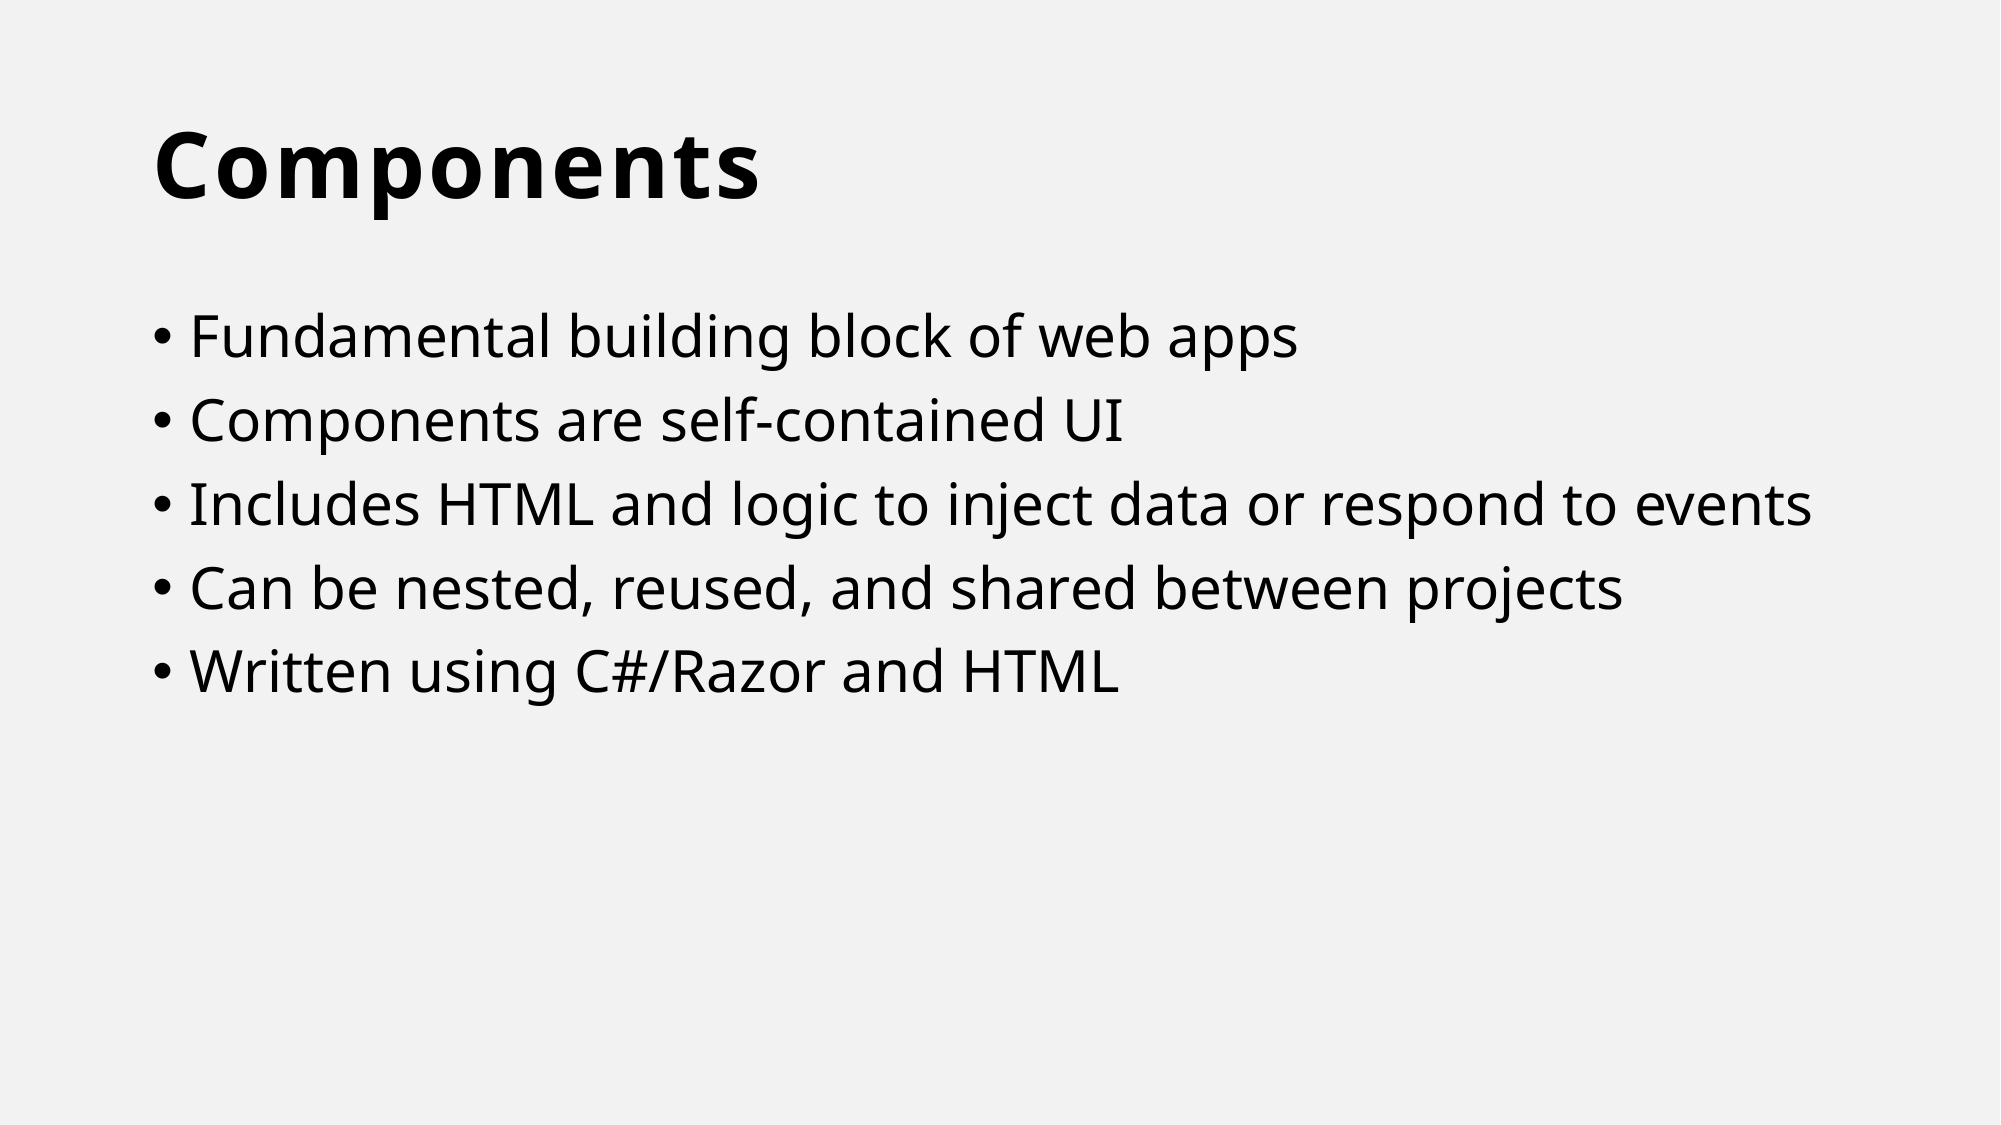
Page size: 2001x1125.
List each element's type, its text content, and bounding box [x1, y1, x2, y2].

list Fundamental building block of web apps Components are self-contained UI Includes HTML and logic to inject data or respond to events Can be nested, reused, and shared between projects Written using C#/Razor and HTML [137, 299, 1863, 1014]
title Components [137, 59, 1863, 278]
